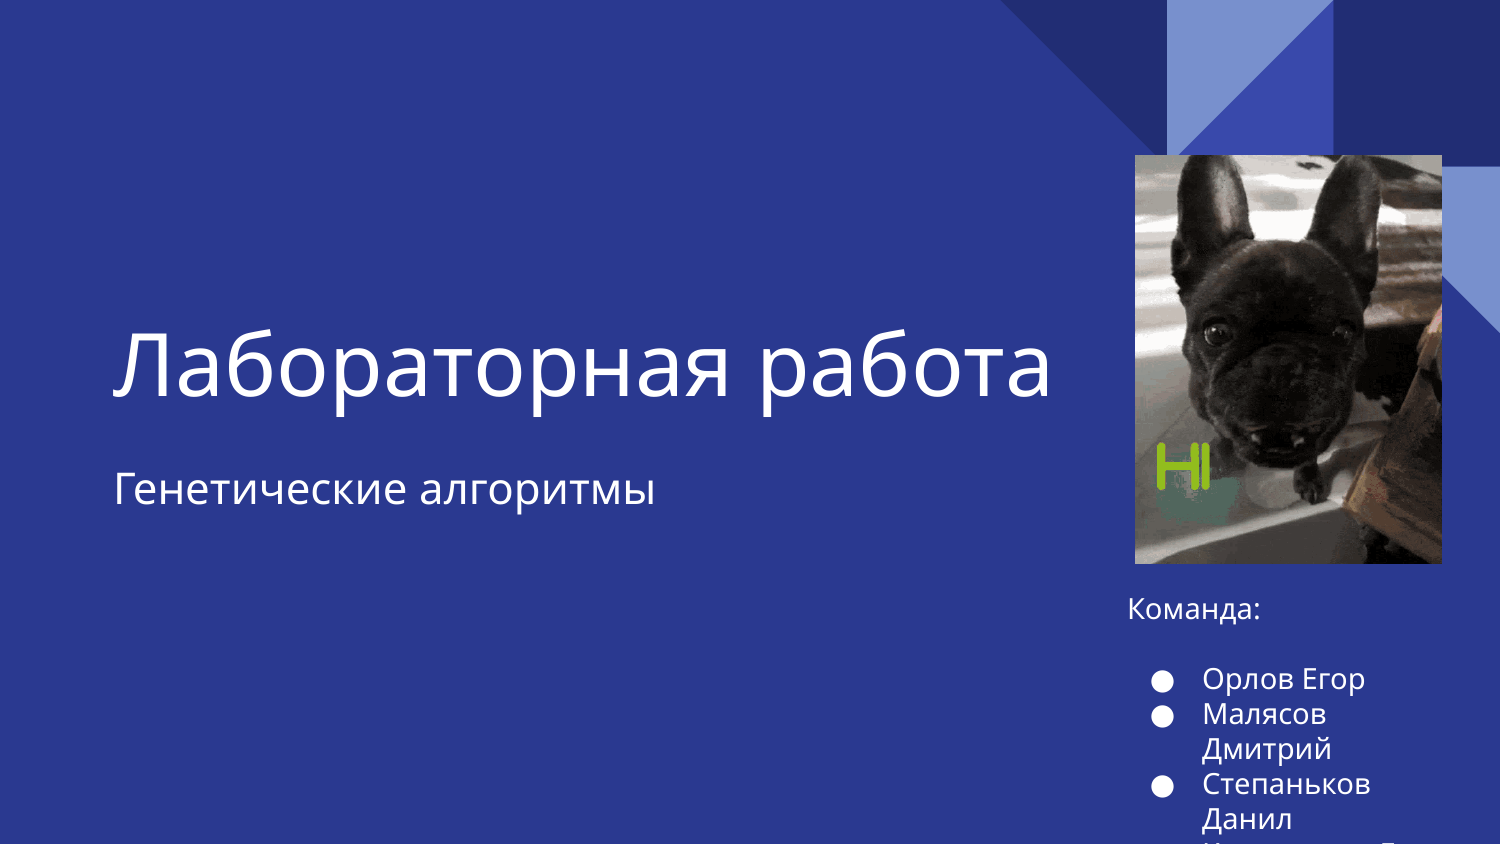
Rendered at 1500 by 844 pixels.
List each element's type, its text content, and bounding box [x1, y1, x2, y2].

picture [1134, 155, 1442, 565]
subtitle Генетические алгоритмы [98, 445, 1129, 517]
text_box Команда: Орлов Егор Малясов Дмитрий Степаньков Данил Куюмджиев Егор [1112, 575, 1477, 844]
title Лабораторная работа [98, 291, 1129, 429]
